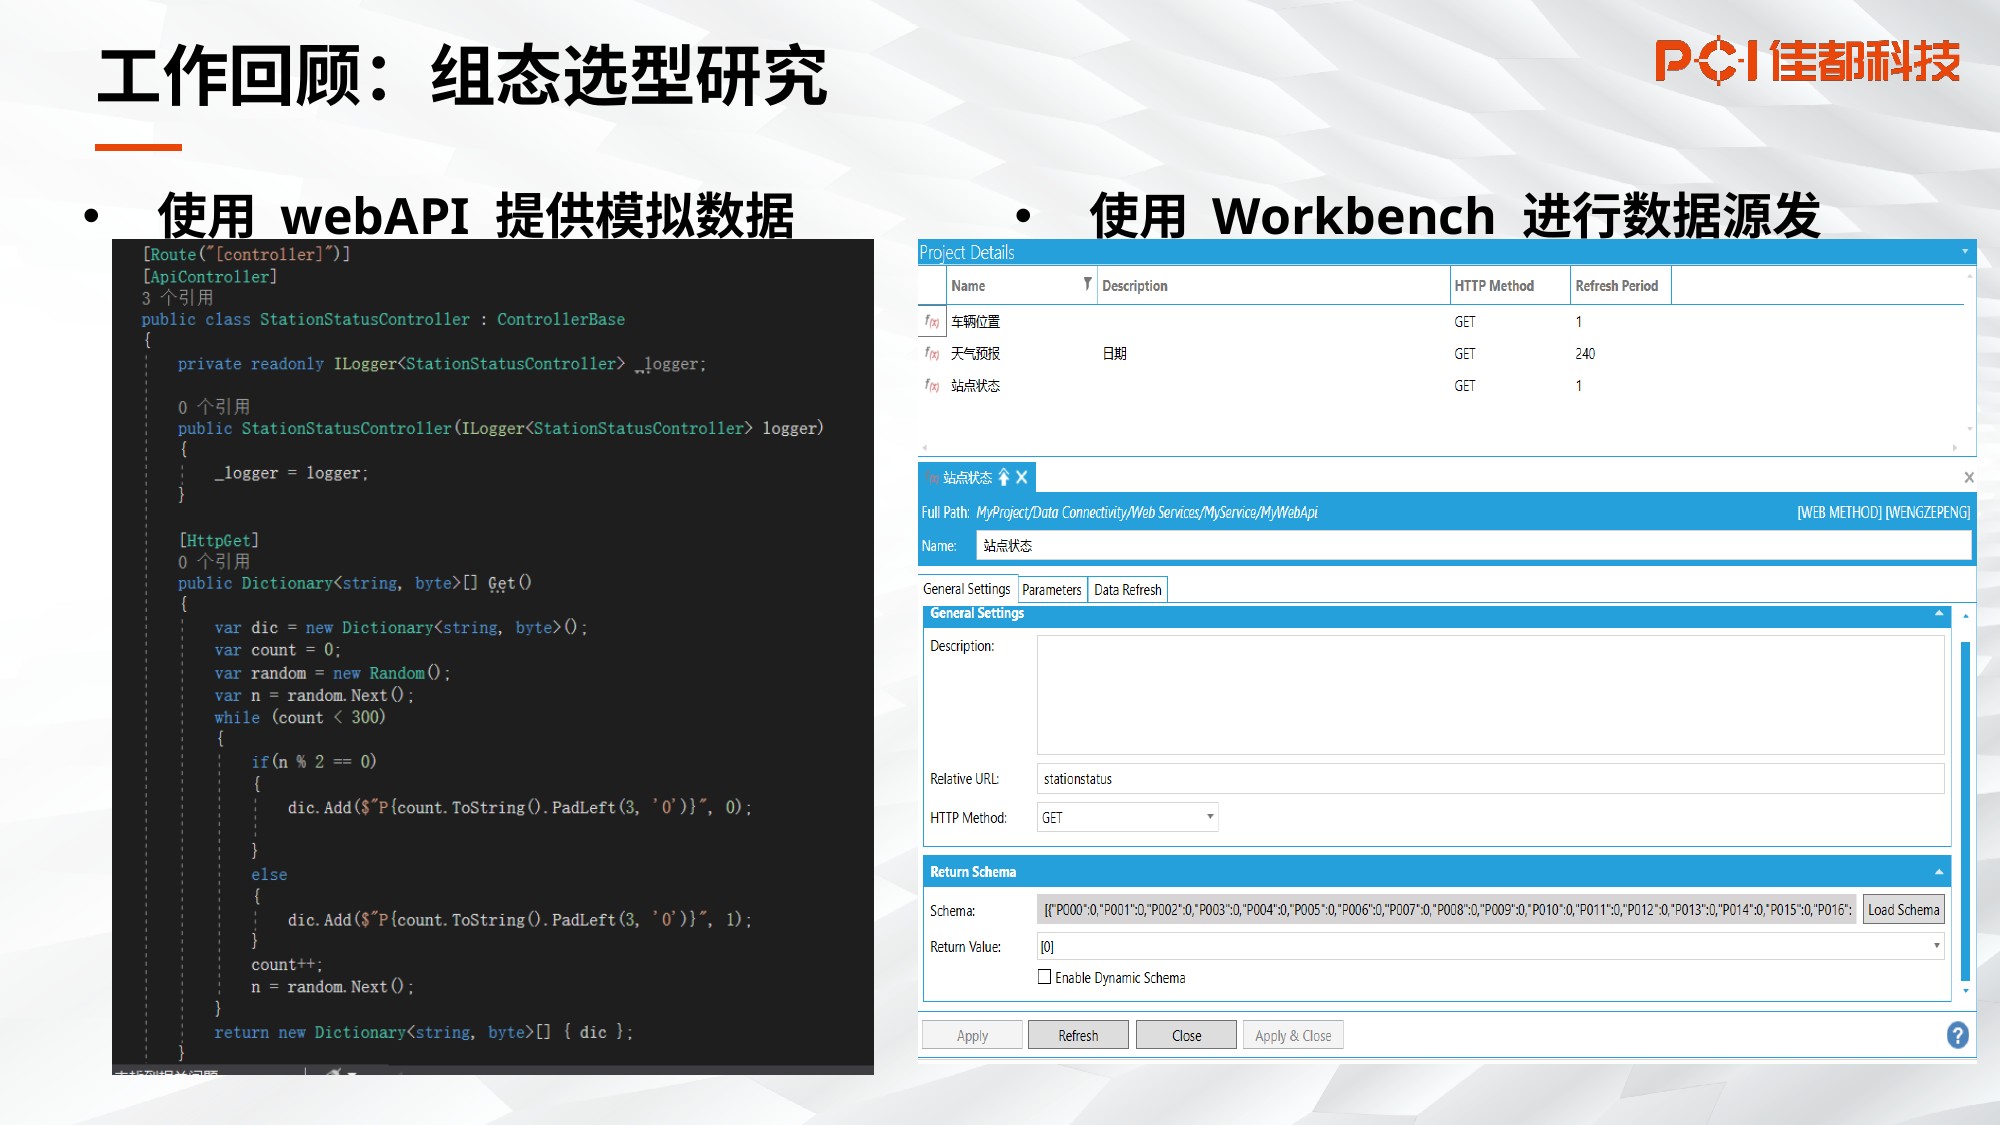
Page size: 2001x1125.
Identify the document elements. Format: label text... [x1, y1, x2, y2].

text_box 工作回顾：组态选型研究 [80, 26, 845, 122]
text_box 使用 Workbench 进行数据源发布 [999, 147, 1867, 239]
picture [0, 0, 2000, 1125]
text_box 使用 webAPI 提供模拟数据 [67, 147, 872, 253]
